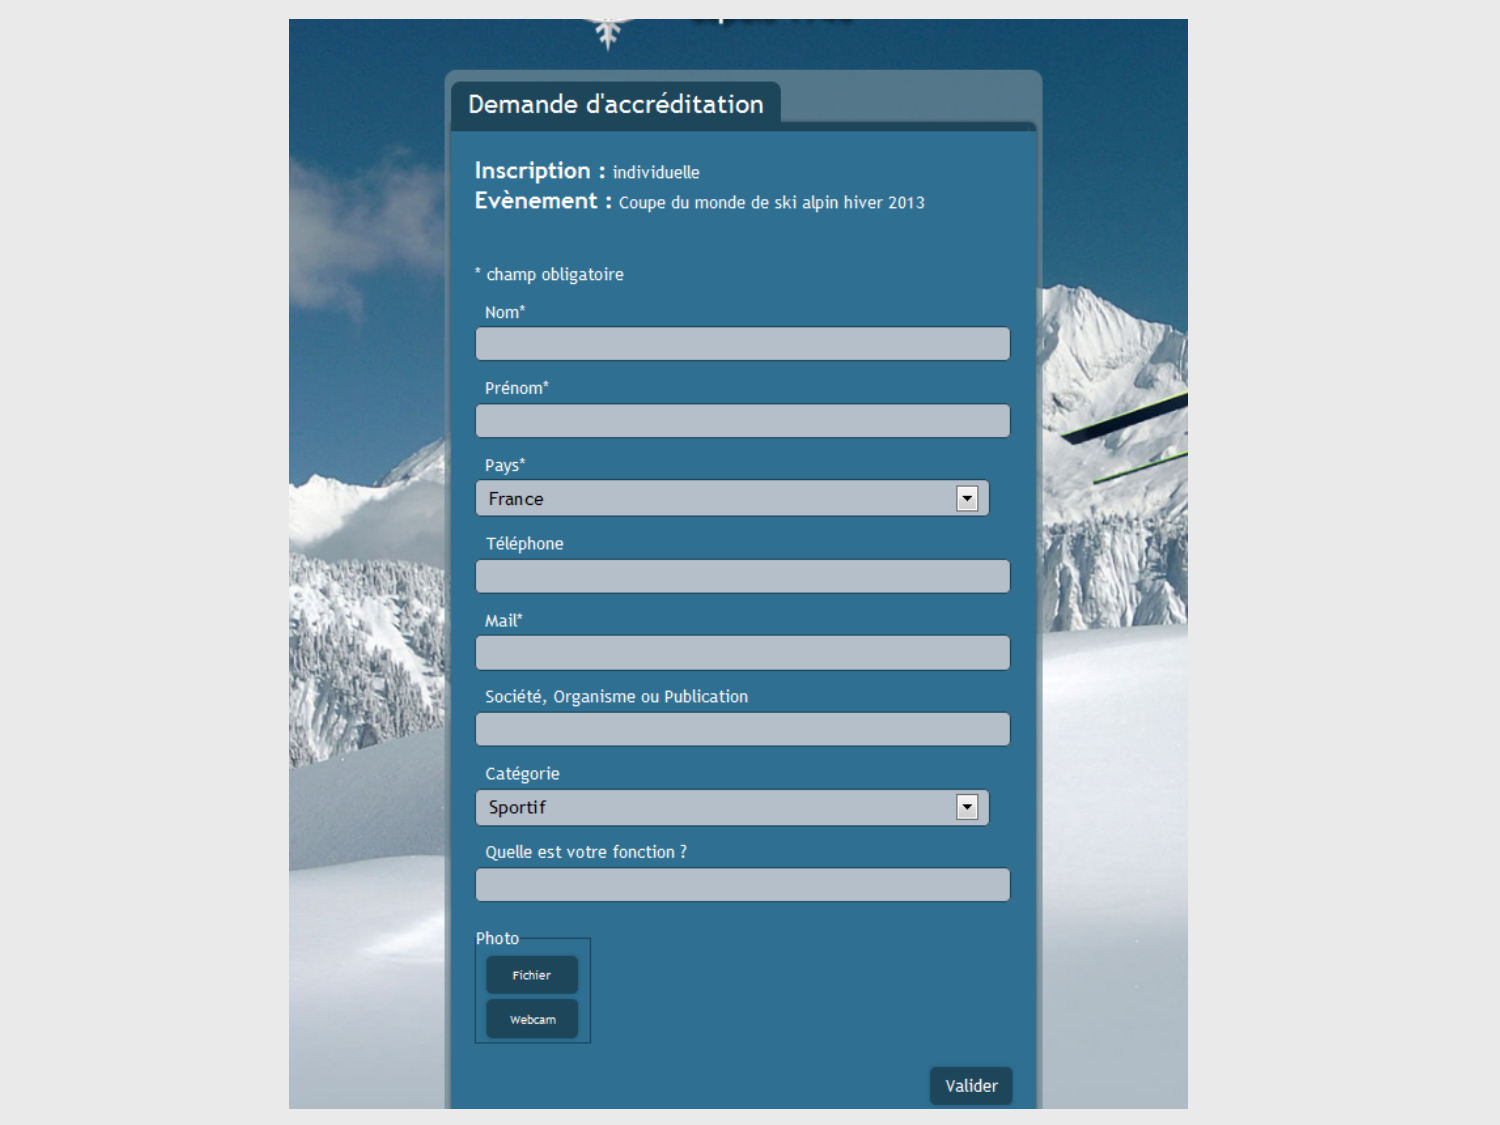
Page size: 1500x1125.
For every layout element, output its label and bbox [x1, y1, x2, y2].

picture [288, 18, 1188, 1110]
